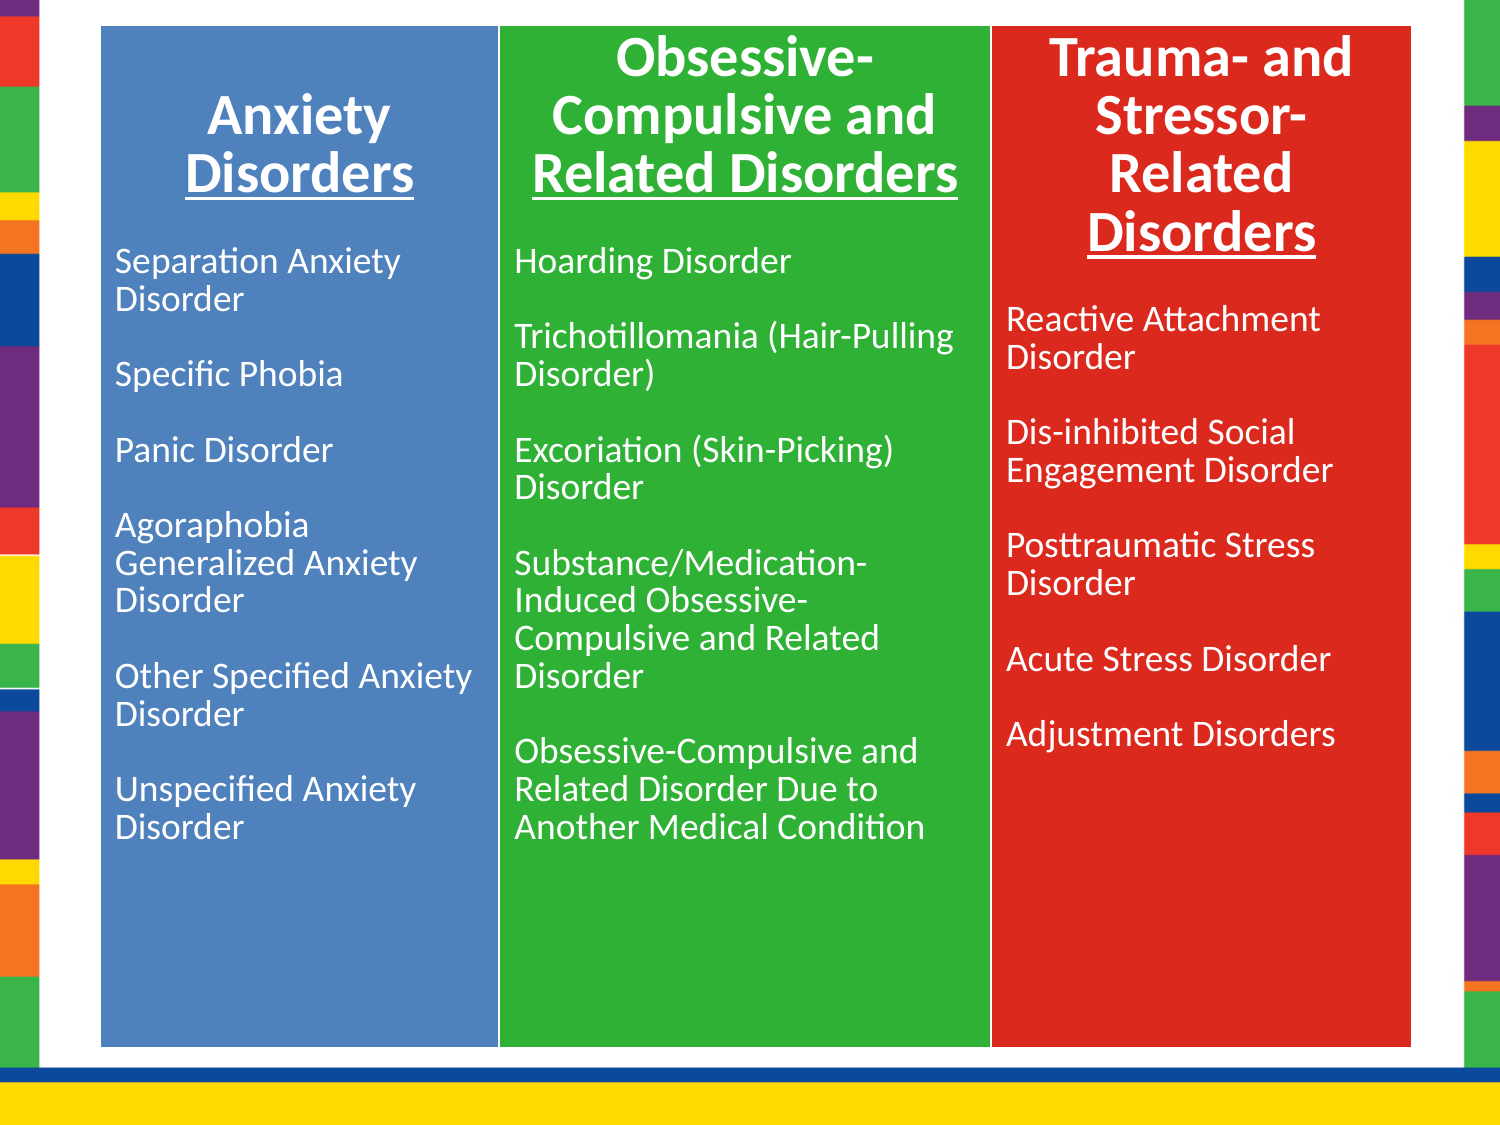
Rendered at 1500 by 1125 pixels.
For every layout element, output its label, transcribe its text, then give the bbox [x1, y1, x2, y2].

table_header Trauma- and Stressor-Related Disorders Reactive Attachment Disorder Dis-inhibited Social Engagement Disorder Posttraumatic Stress Disorder Acute Stress Disorder Adjustment Disorders [992, 26, 1411, 1047]
table_header Obsessive-Compulsive and Related Disorders Hoarding Disorder Trichotillomania (Hair-Pulling Disorder) Excoriation (Skin-Picking) Disorder Substance/Medication-Induced Obsessive-Compulsive and Related Disorder Obsessive-Compulsive and Related Disorder Due to Another Medical Condition [500, 26, 990, 1047]
table_header Anxiety Disorders Separation Anxiety Disorder Specific Phobia Panic Disorder Agoraphobia Generalized Anxiety Disorder Other Specified Anxiety Disorder Unspecified Anxiety Disorder [101, 26, 498, 1047]
picture [0, 0, 1500, 1125]
